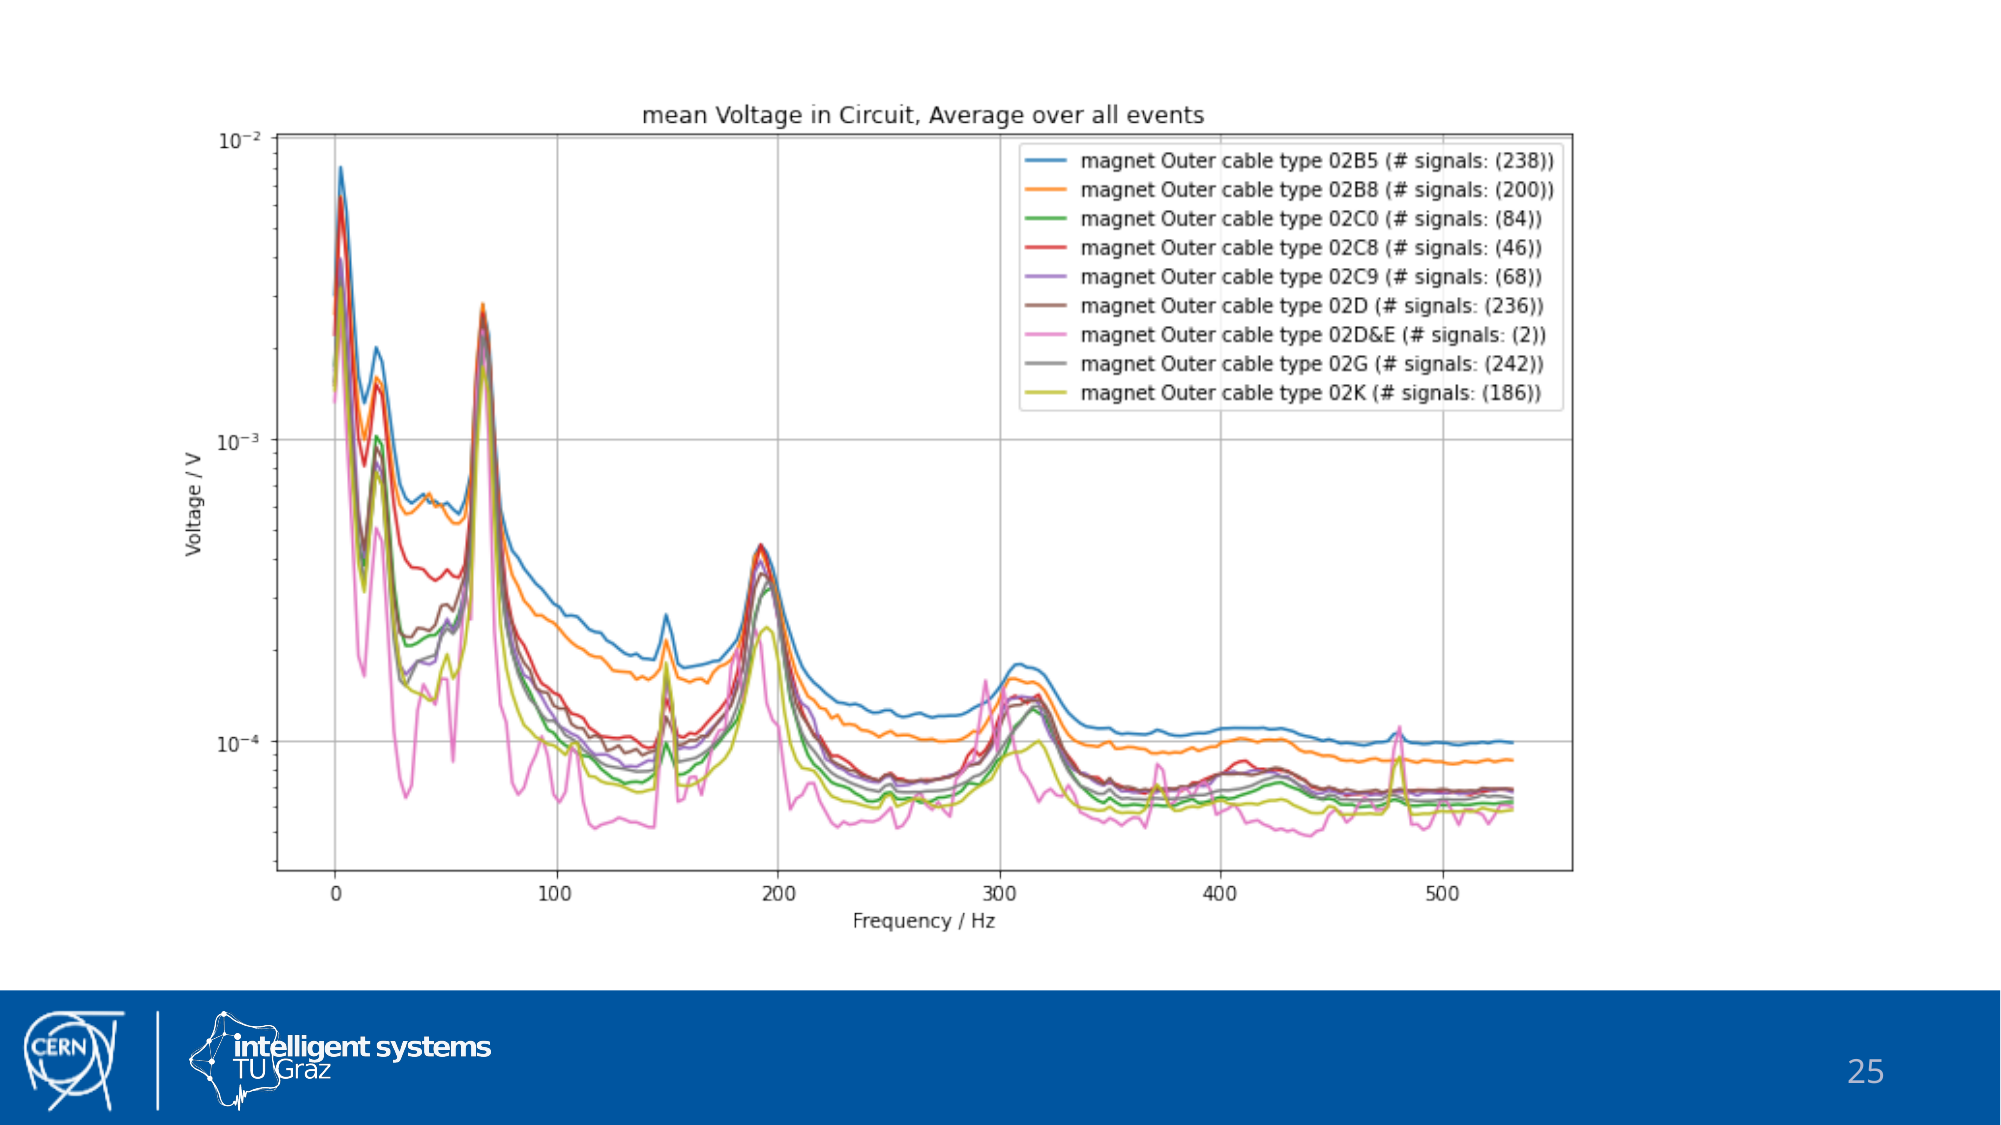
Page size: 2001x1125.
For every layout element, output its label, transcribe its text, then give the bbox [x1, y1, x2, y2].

picture [189, 1011, 493, 1111]
slide_number 25 [1790, 1042, 1900, 1103]
picture [174, 91, 1584, 945]
